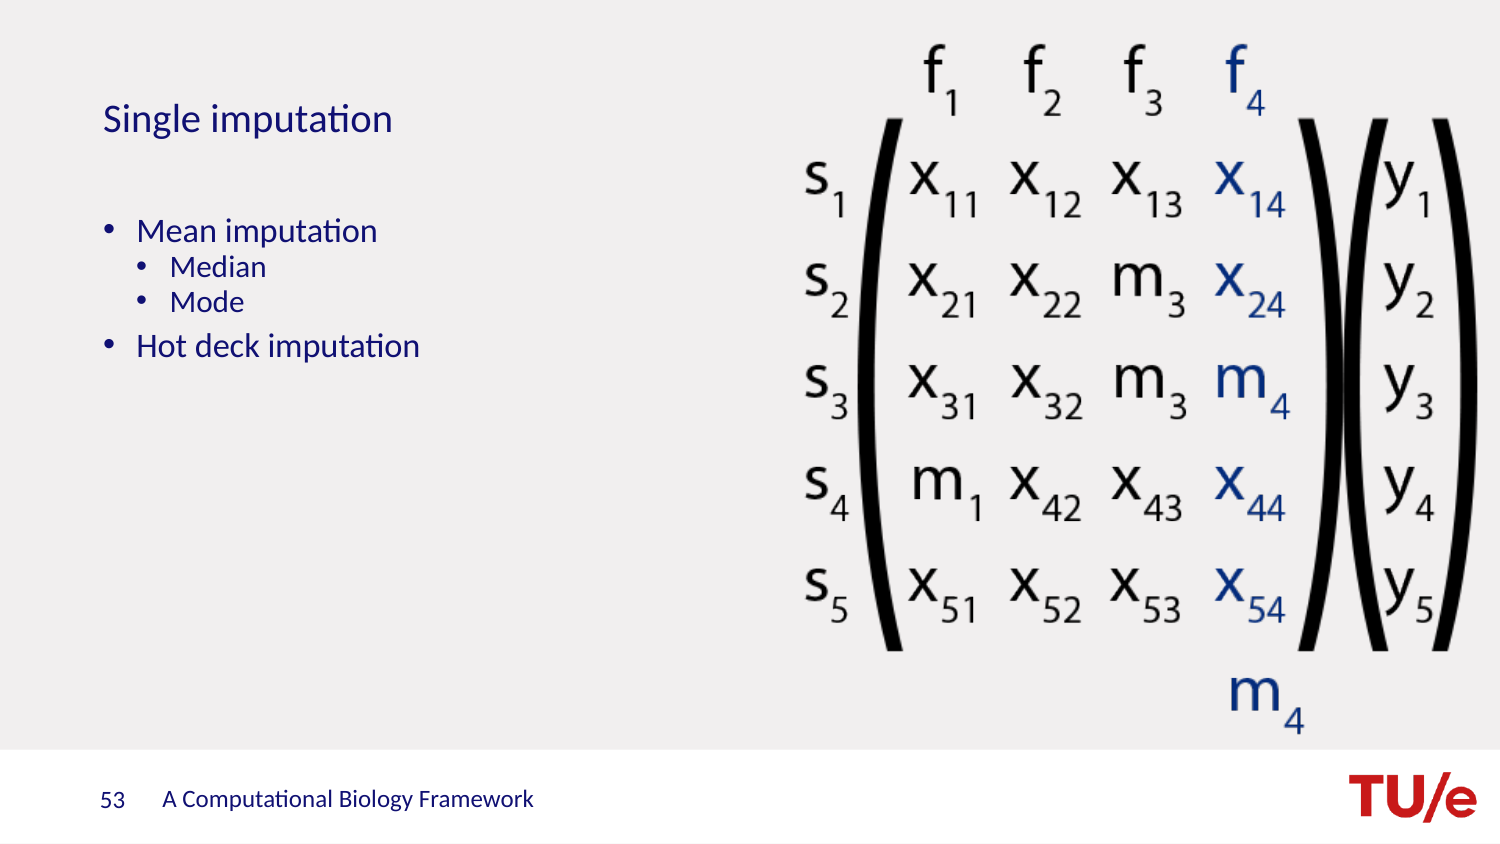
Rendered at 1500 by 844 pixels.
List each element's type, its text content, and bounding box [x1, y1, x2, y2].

footer A Computational Biology Framework [162, 782, 1267, 841]
list Single imputation Mean imputation Median Mode Hot deck imputation [103, 102, 694, 750]
picture [750, 0, 1500, 750]
slide_number 53 [100, 783, 199, 841]
picture [1336, 759, 1489, 835]
